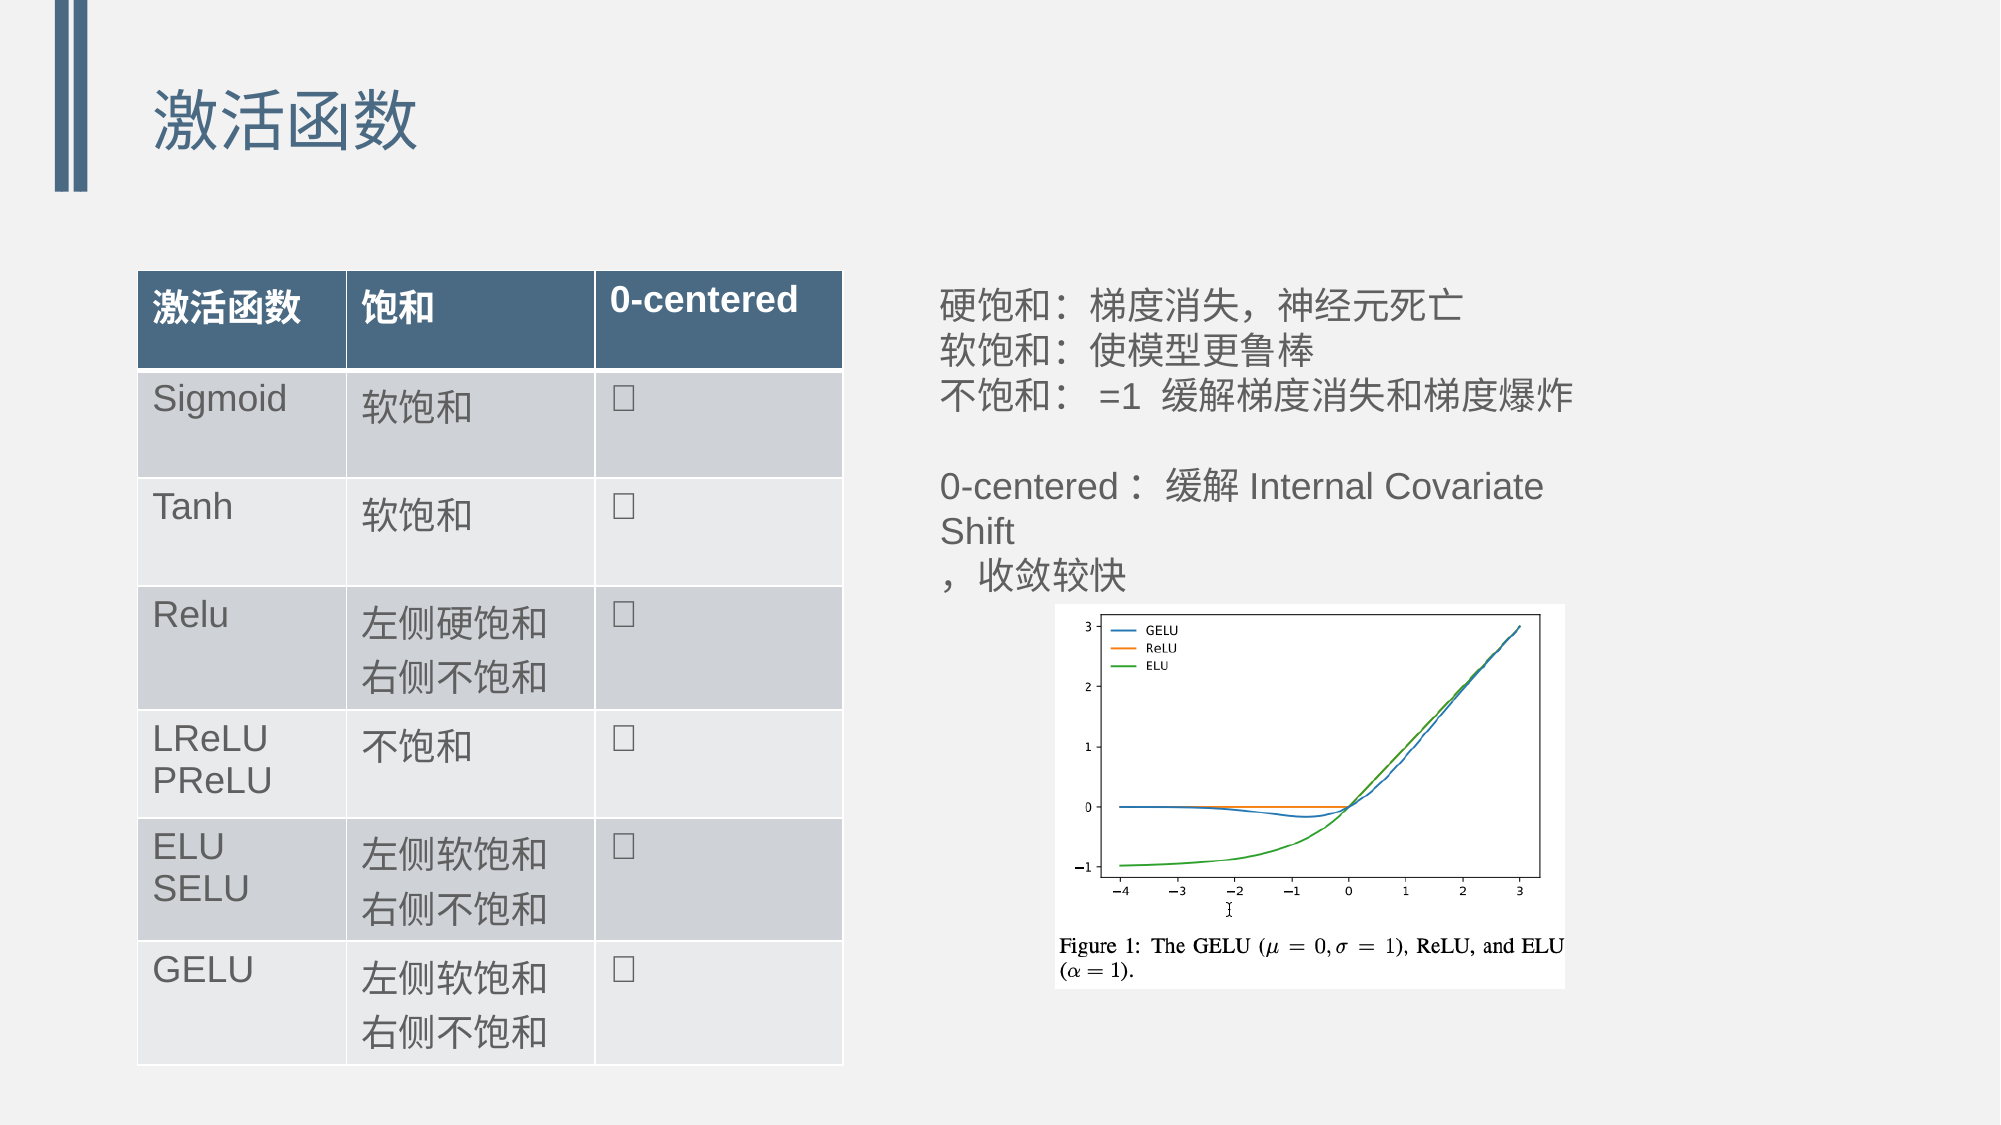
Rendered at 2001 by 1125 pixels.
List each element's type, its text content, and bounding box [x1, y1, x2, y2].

table_cell Relu [138, 587, 346, 709]
table_cell 软饱和 [347, 479, 594, 585]
table_cell 不饱和 [347, 711, 594, 817]
table_cell LReLU PReLU [138, 711, 346, 817]
table_cell 左侧软饱和 右侧不饱和 [347, 942, 594, 1064]
text_box 硬饱和：梯度消失，神经元死亡 软饱和：使模型更鲁棒 不饱和：=1 缓解梯度消失和梯度爆炸 0-centered：缓解Internal Covariate Shift ，收敛较快 [925, 274, 1631, 605]
title 激活函数 [137, 64, 1863, 184]
picture [1055, 604, 1565, 989]
table_cell ❎ [596, 587, 842, 709]
table_header 0-centered [596, 271, 842, 368]
table_header 饱和 [347, 271, 594, 368]
table_cell Tanh [138, 479, 346, 585]
table_cell ELU SELU [138, 819, 346, 940]
table_cell ❎ [596, 373, 842, 477]
table_cell ✅ [596, 819, 842, 940]
table_header 激活函数 [138, 271, 346, 368]
table_cell 左侧软饱和 右侧不饱和 [347, 819, 594, 940]
table_cell ✅ [596, 479, 842, 585]
table_cell ✅ [596, 711, 842, 817]
table_cell Sigmoid [138, 373, 346, 477]
table_cell GELU [138, 942, 346, 1064]
table_cell ✅ [596, 942, 842, 1064]
table_cell 软饱和 [347, 373, 594, 477]
text_box [73, 0, 82, 193]
text_box [54, 0, 63, 193]
table_cell 左侧硬饱和 右侧不饱和 [347, 587, 594, 709]
